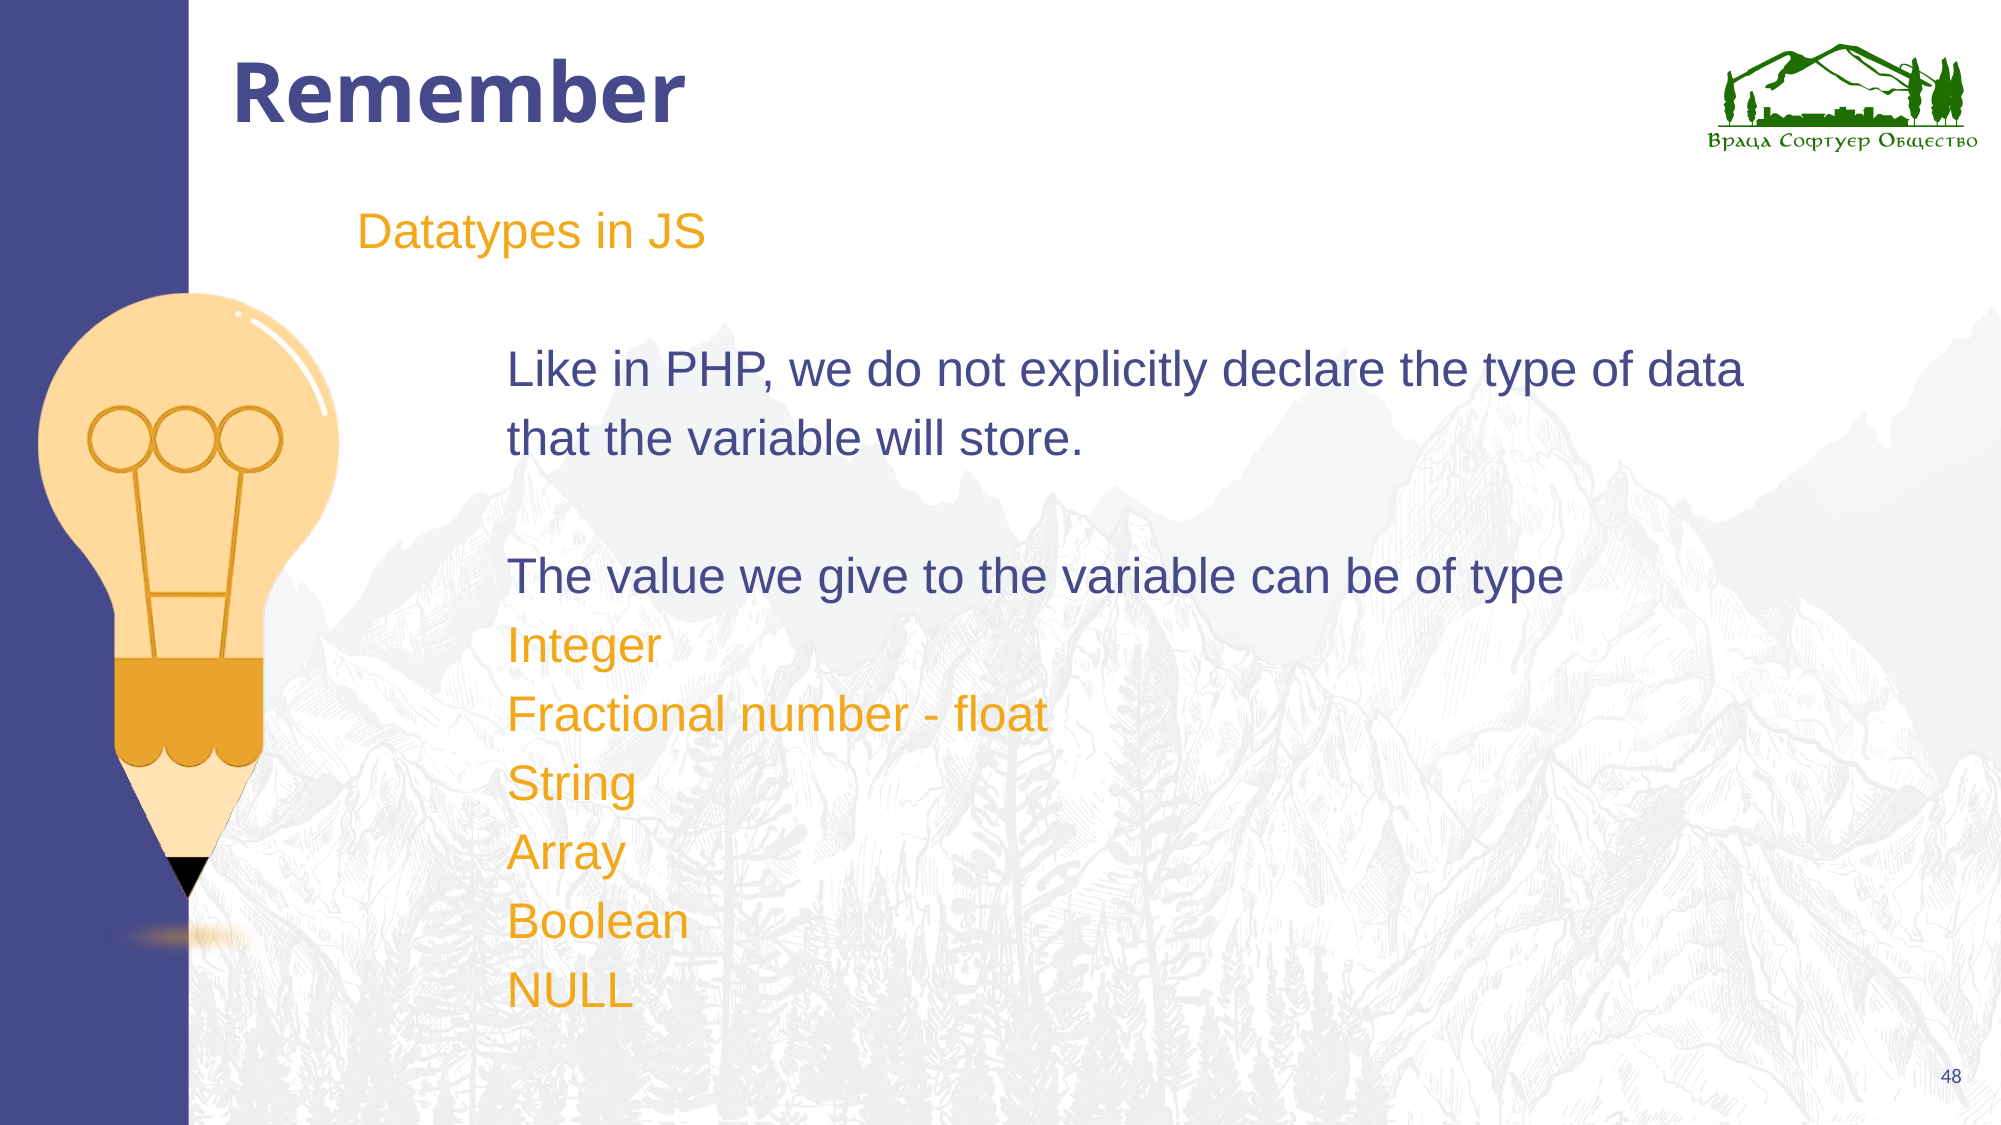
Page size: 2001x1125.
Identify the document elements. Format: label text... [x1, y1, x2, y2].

title Remember [212, 16, 1591, 162]
slide_number 48 [1897, 1049, 1968, 1101]
picture [38, 293, 338, 961]
list Datatypes in JS Like in PHP, we do not explicitly declare the type of data that the variable will store. The value we give to the variable can be of type Integer Fractional number - float String Array Boolean NULL [338, 183, 1968, 1050]
picture [1703, 19, 1981, 165]
